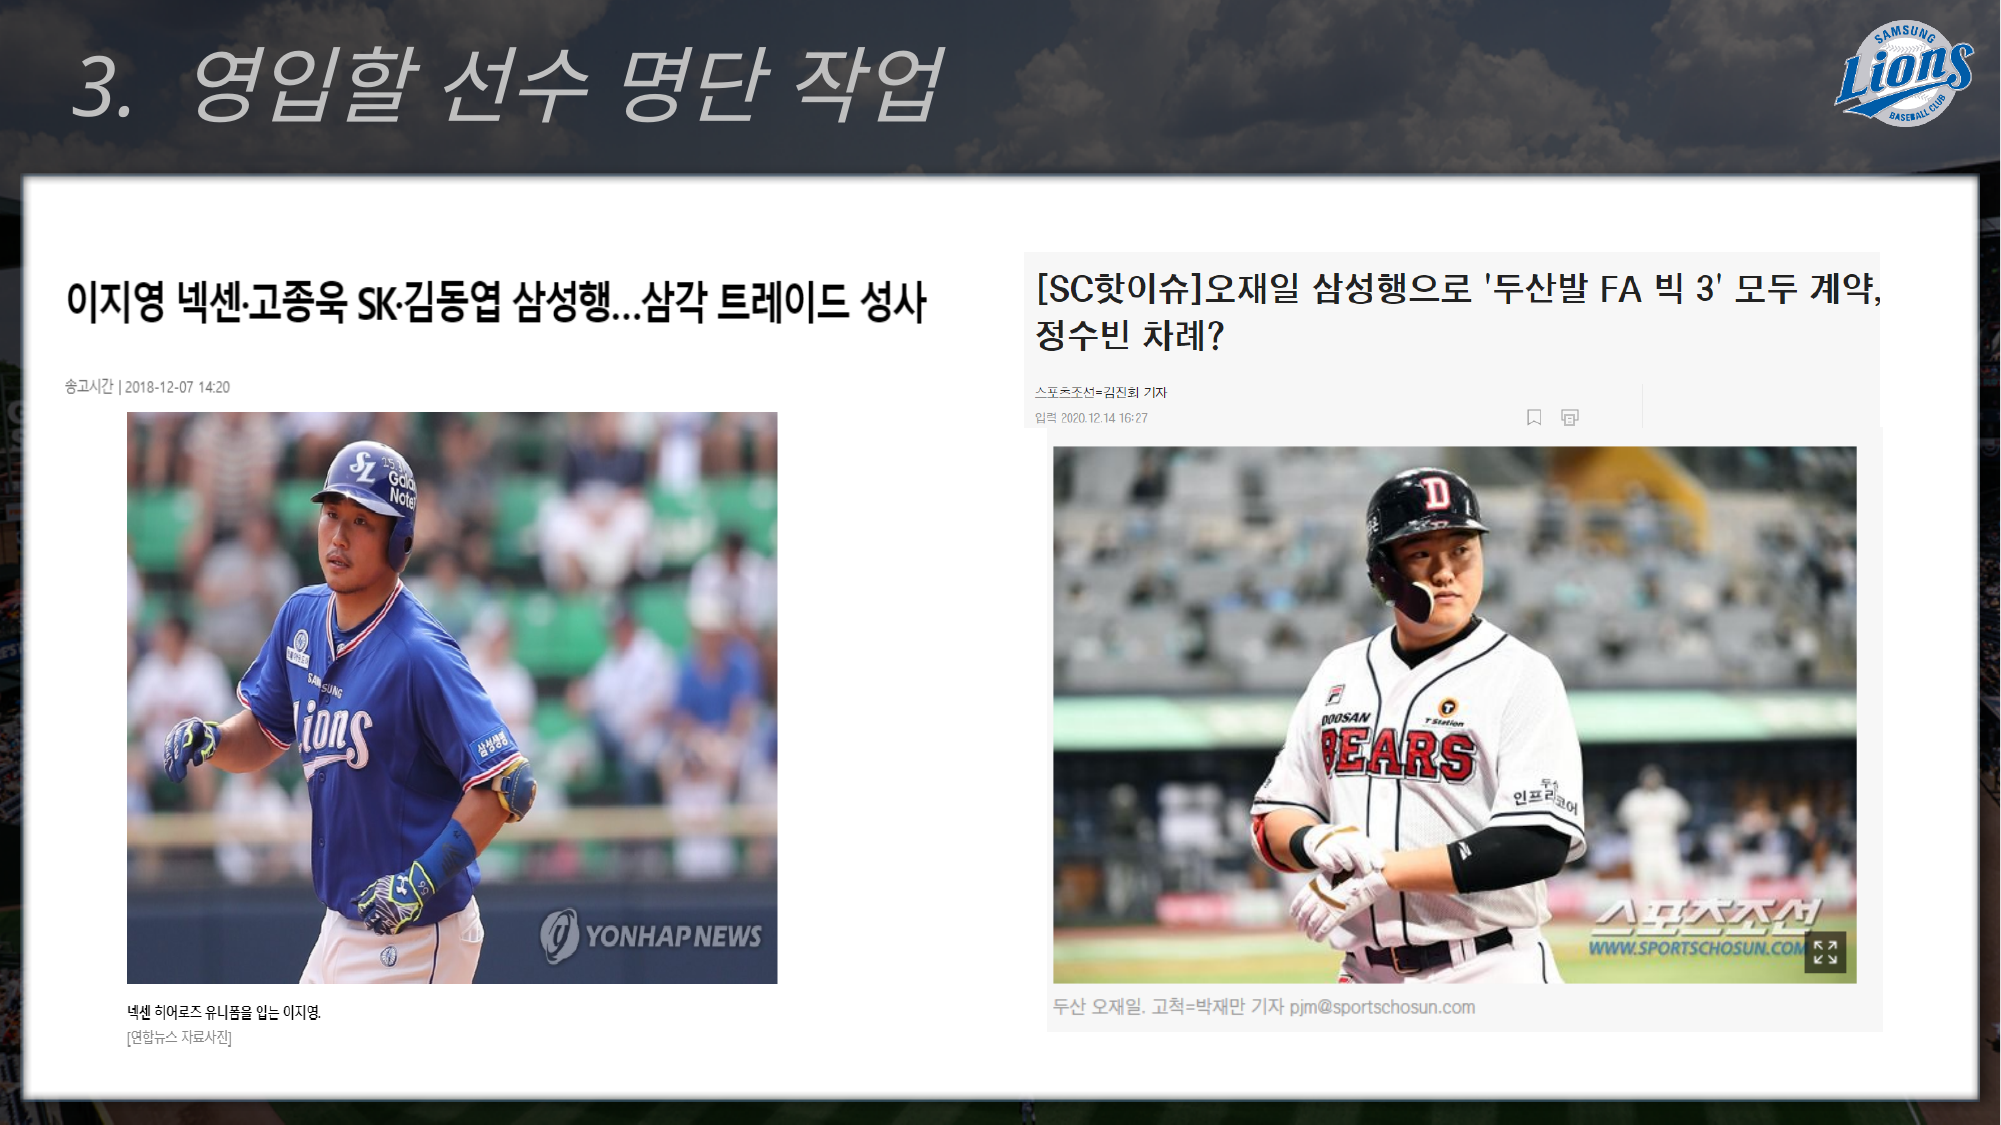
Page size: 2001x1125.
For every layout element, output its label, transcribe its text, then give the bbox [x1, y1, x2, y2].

text_box [29, 181, 1973, 1095]
title 3. 영입할 선수 명단 작업 [56, 24, 1782, 156]
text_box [1024, 252, 1883, 1032]
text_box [56, 261, 929, 1057]
picture [0, 0, 2001, 1125]
